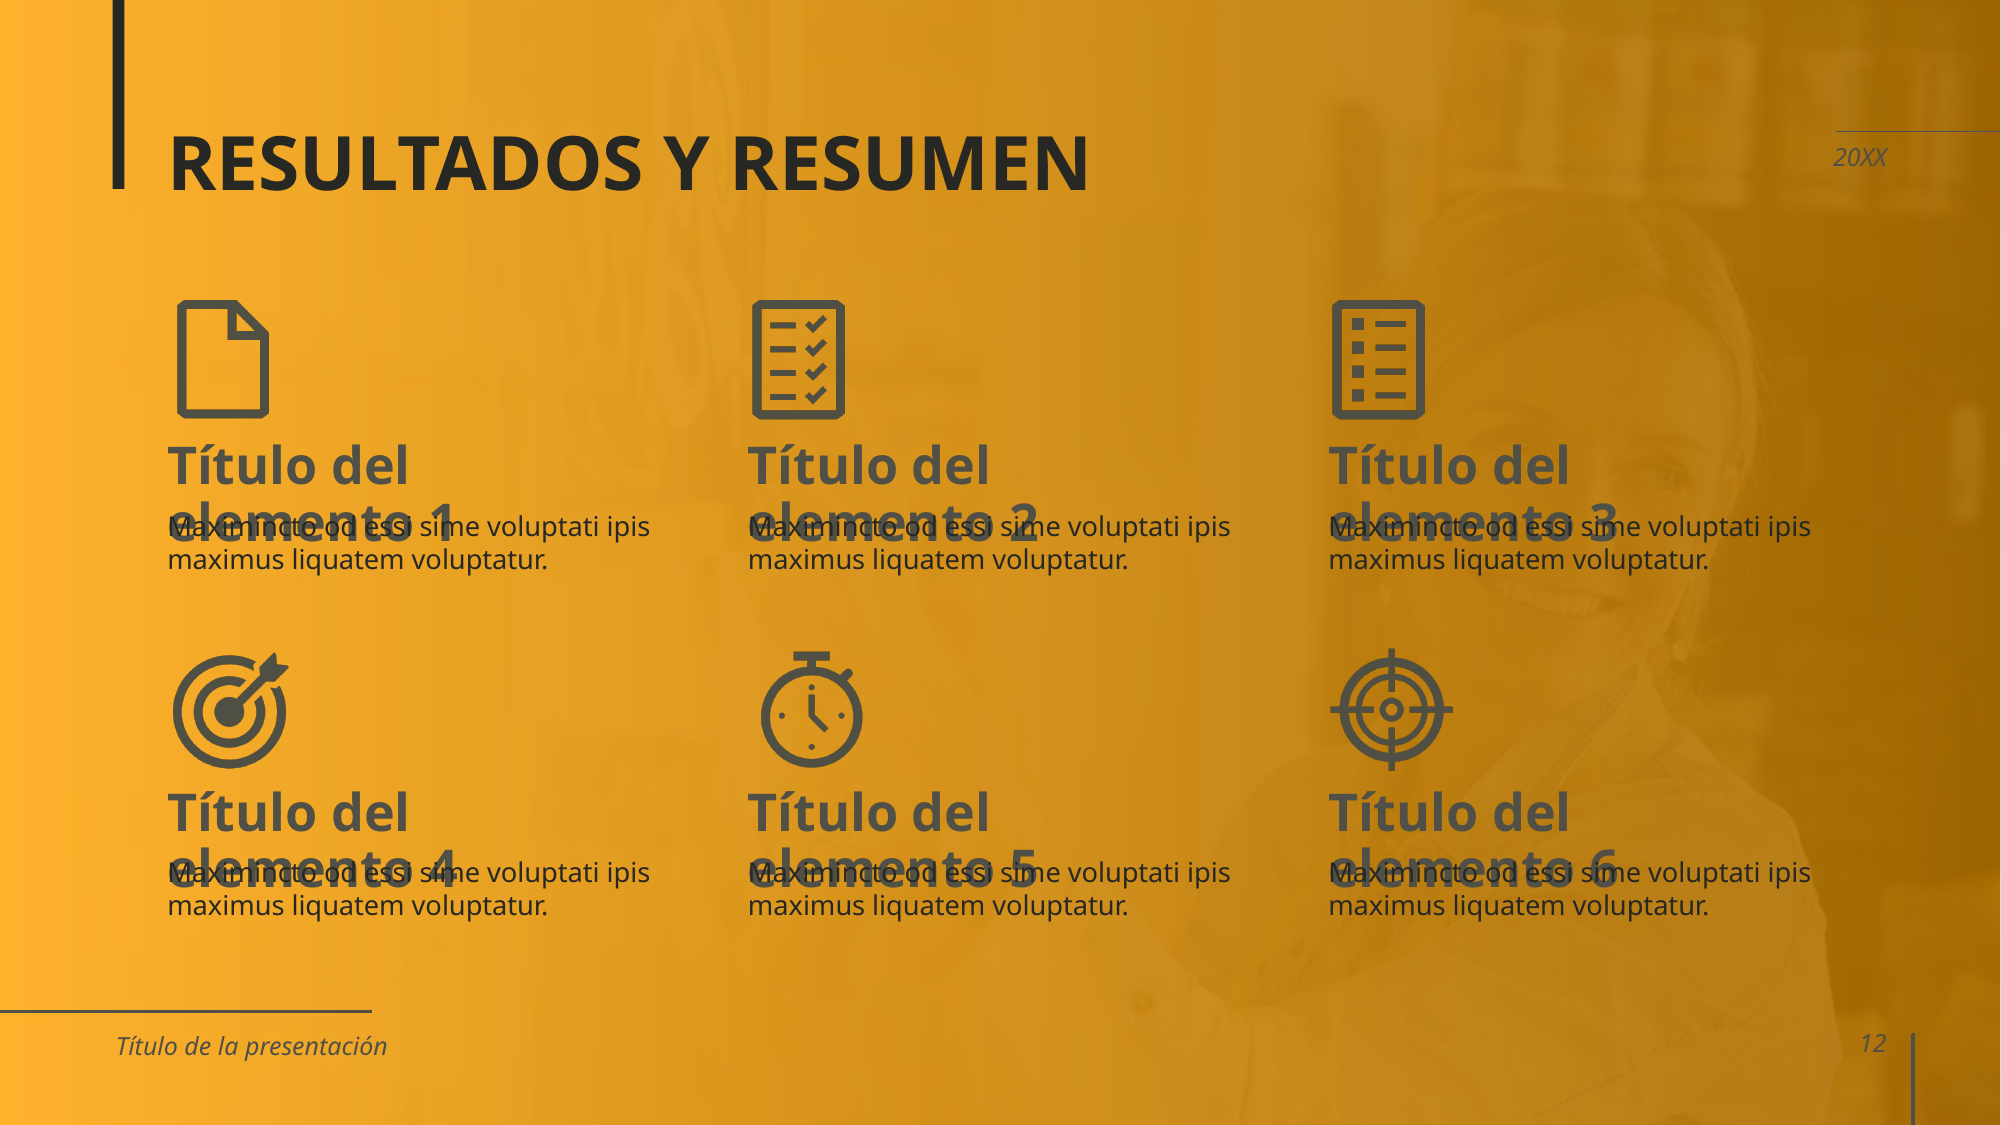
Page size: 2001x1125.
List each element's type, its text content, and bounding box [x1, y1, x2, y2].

footer Título de la presentación [100, 1015, 636, 1075]
picture [160, 638, 303, 781]
title RESULTADOS Y RESUMEN [152, 30, 1332, 214]
list 20XX [1818, 137, 1919, 192]
list Maximincto od essi sime voluptati ipis maximus liquatem voluptatur. [732, 848, 1268, 931]
picture [1320, 638, 1463, 781]
list Maximincto od essi sime voluptati ipis maximus liquatem voluptatur. [1313, 848, 1848, 931]
list Maximincto od essi sime voluptati ipis maximus liquatem voluptatur. [1313, 501, 1848, 584]
list Título del elemento 6 [1313, 778, 1848, 848]
picture [726, 288, 870, 431]
list Título del elemento 5 [732, 778, 1268, 848]
list Título del elemento 2 [732, 432, 1268, 501]
slide_number 12 [1451, 1015, 1902, 1075]
list Título del elemento 4 [152, 778, 687, 848]
picture [740, 638, 883, 781]
list Maximincto od essi sime voluptati ipis maximus liquatem voluptatur. [152, 848, 687, 931]
picture [152, 288, 294, 431]
list Maximincto od essi sime voluptati ipis maximus liquatem voluptatur. [732, 501, 1268, 584]
list Título del elemento 1 [152, 432, 687, 501]
list Maximincto od essi sime voluptati ipis maximus liquatem voluptatur. [152, 501, 687, 584]
picture [1306, 288, 1450, 431]
list Título del elemento 3 [1313, 432, 1848, 501]
